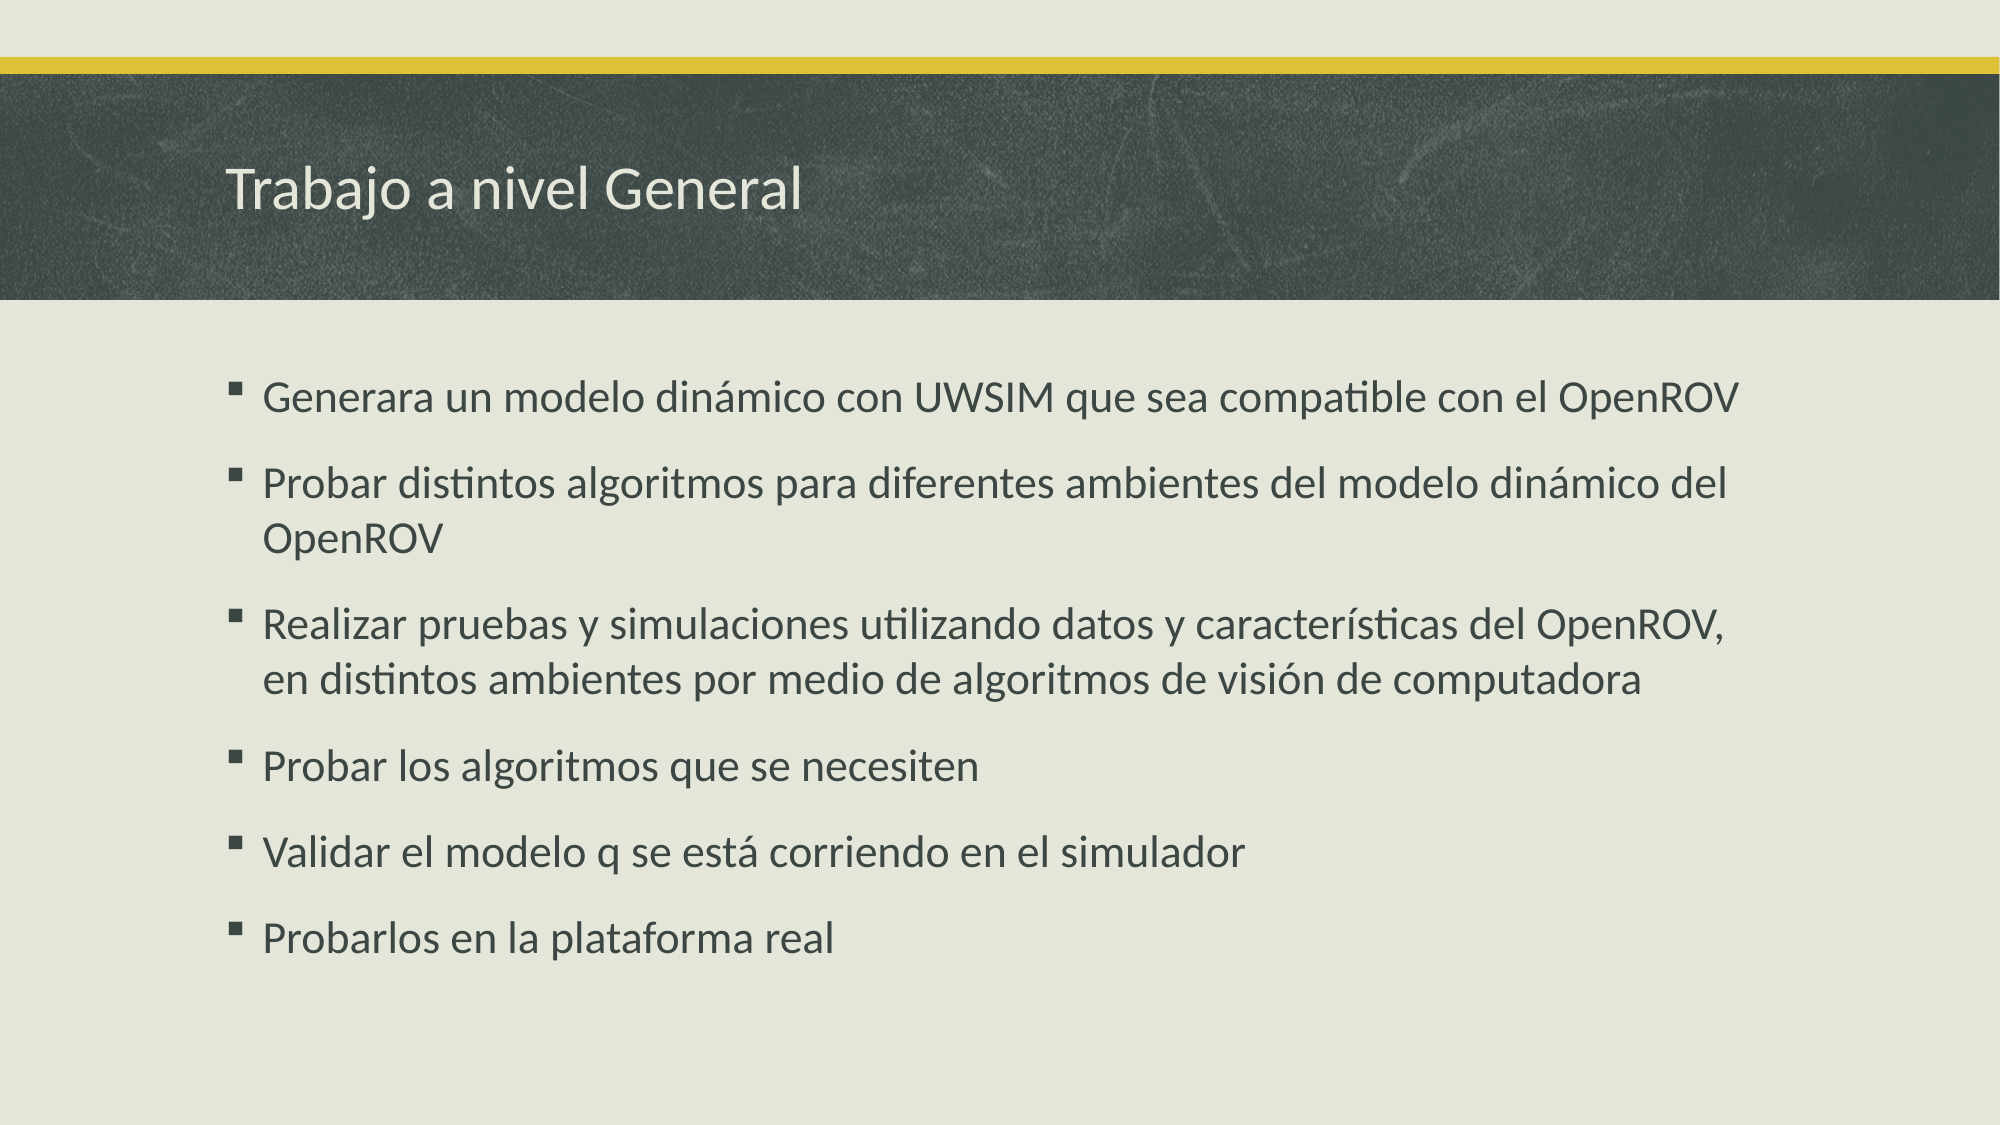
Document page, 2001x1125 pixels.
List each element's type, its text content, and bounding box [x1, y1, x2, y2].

title Trabajo a nivel General [210, 76, 1790, 300]
picture [0, 74, 2000, 300]
list Generara un modelo dinámico con UWSIM que sea compatible con el OpenROV Probar distintos algoritmos para diferentes ambientes del modelo dinámico del OpenROV Realizar pruebas y simulaciones utilizando datos y características del OpenROV, en distintos ambientes por medio de algoritmos de visión de computadora Probar los algoritmos que se necesiten Validar el modelo q se está corriendo en el simulador Probarlos en la plataforma real [210, 359, 1790, 1014]
